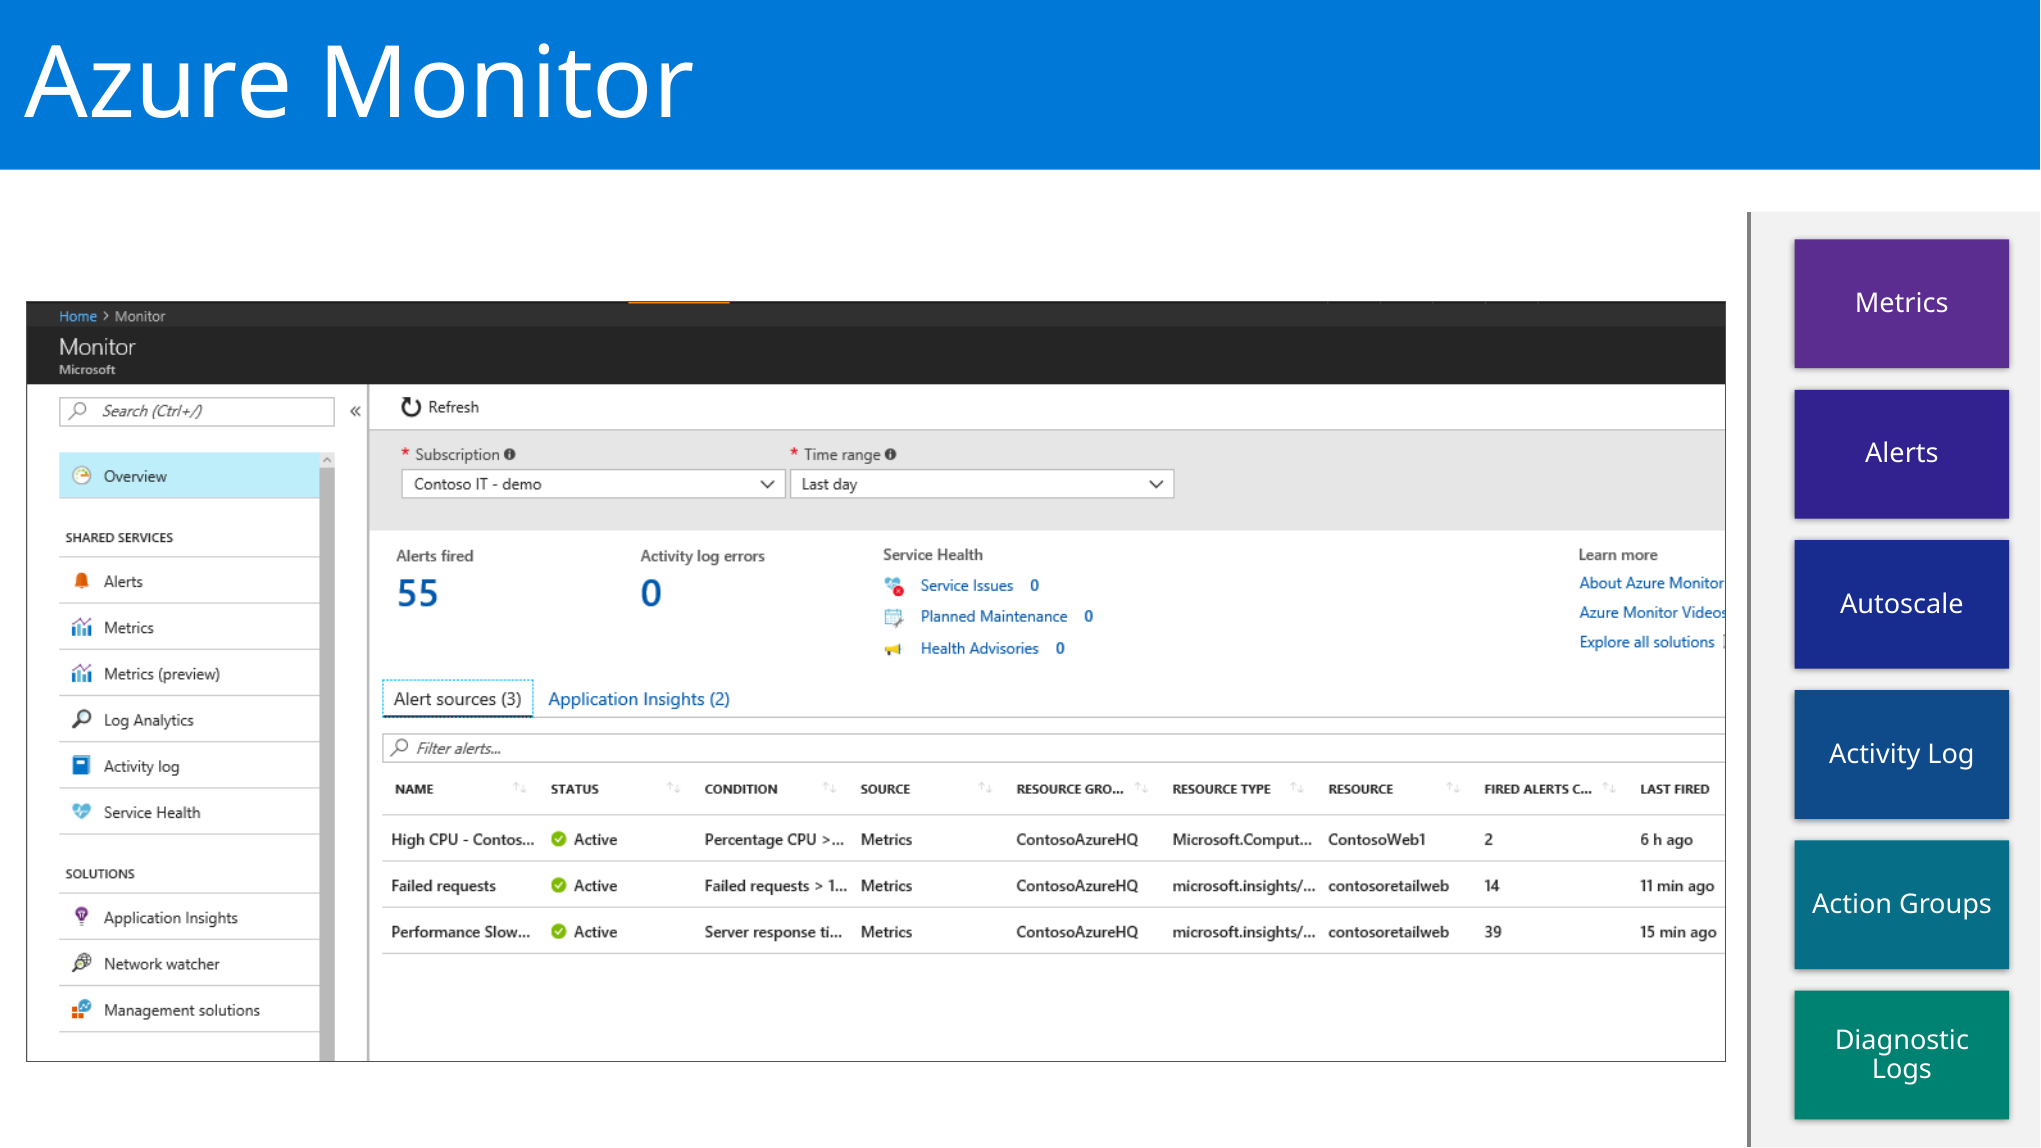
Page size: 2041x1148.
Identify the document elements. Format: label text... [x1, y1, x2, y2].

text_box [1769, 238, 2035, 1120]
text_box [1750, 211, 2041, 1148]
picture [26, 301, 1726, 1062]
text_box Azure Monitor [0, 0, 2040, 170]
